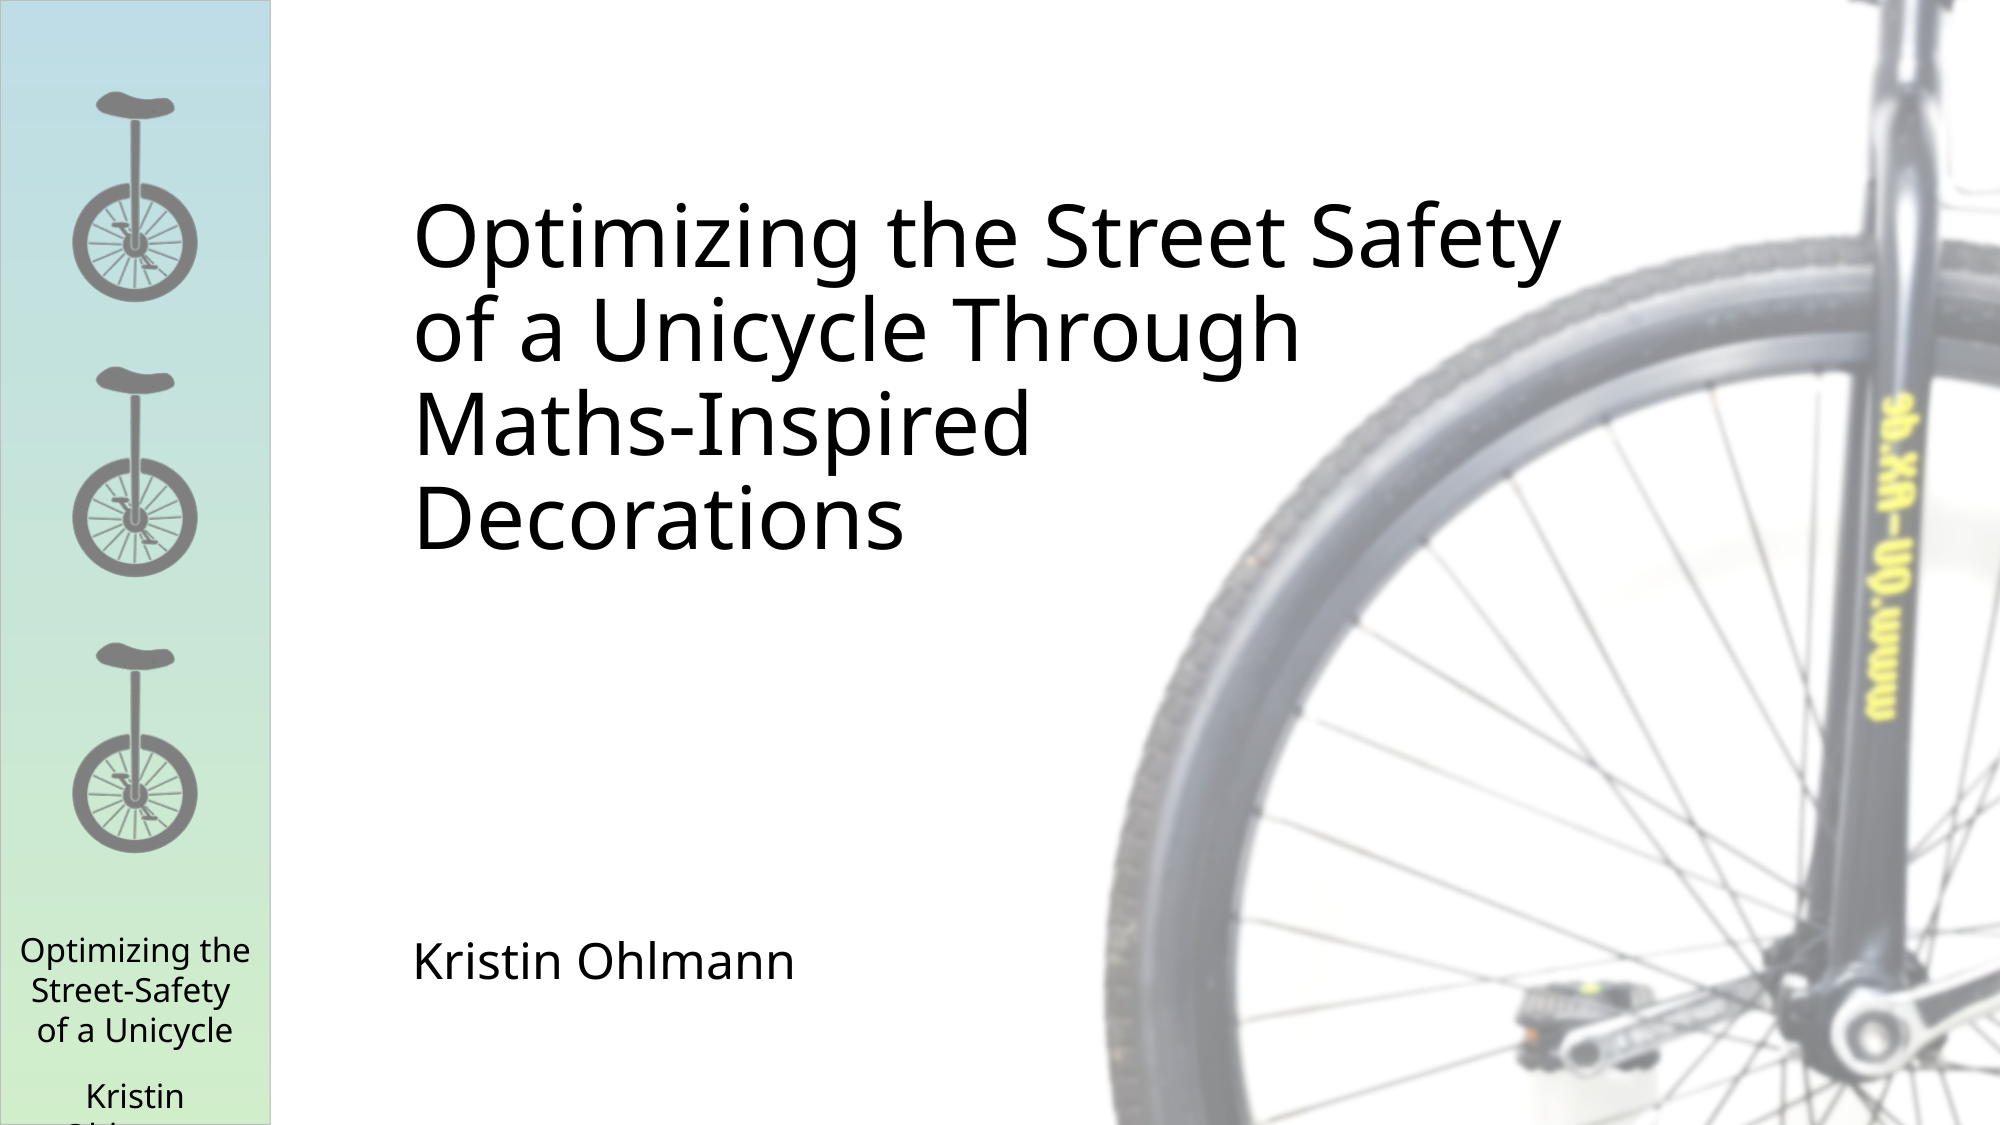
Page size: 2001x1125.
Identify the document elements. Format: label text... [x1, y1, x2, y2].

title Optimizing the Street Safety of a Unicycle Through Maths-Inspired Decorations [397, 184, 1000, 576]
picture [61, 75, 211, 323]
picture [1000, 0, 2000, 1125]
subtitle Kristin Ohlmann [397, 928, 1000, 1125]
picture [60, 351, 210, 599]
picture [60, 626, 210, 874]
